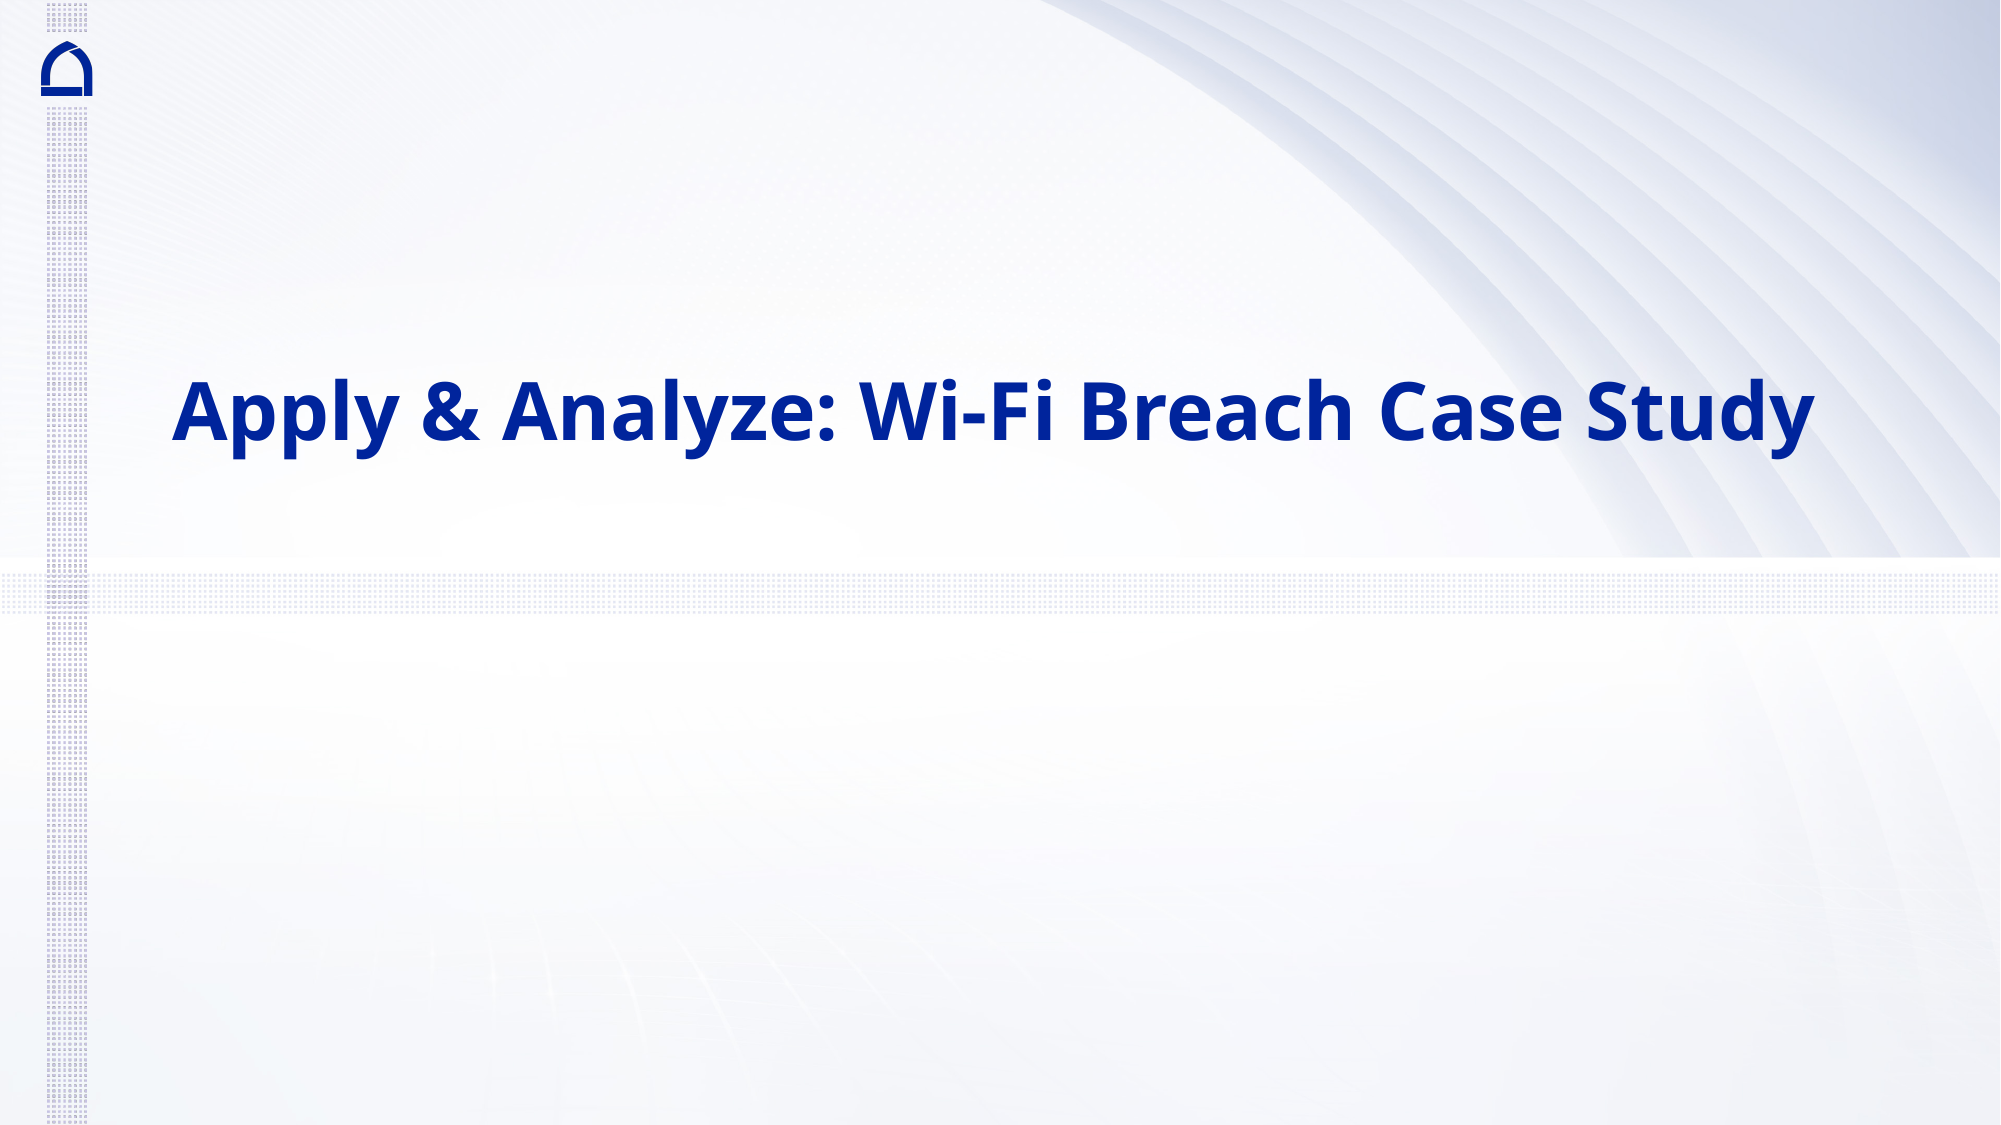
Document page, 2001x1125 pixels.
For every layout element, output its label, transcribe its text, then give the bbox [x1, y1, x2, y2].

picture [0, 0, 2001, 1125]
title Apply & Analyze: Wi-Fi Breach Case Study [157, 363, 1964, 529]
